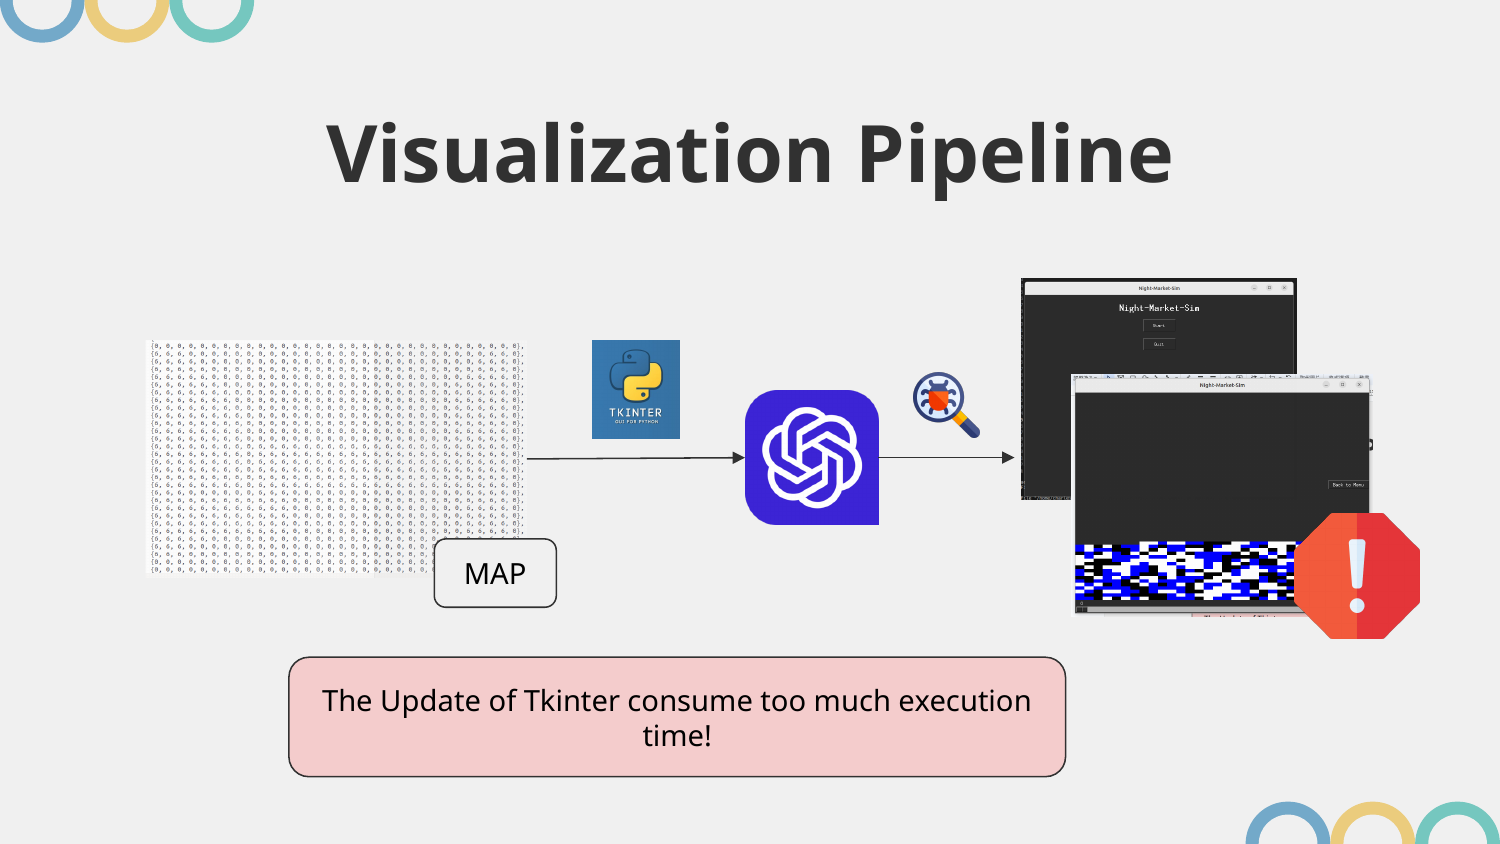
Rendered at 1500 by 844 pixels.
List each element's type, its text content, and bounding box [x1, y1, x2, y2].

title Visualization Pipeline [118, 88, 1382, 149]
text_box The Update of Tkinter consume too much execution time! [288, 657, 1066, 777]
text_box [145, 278, 1420, 639]
